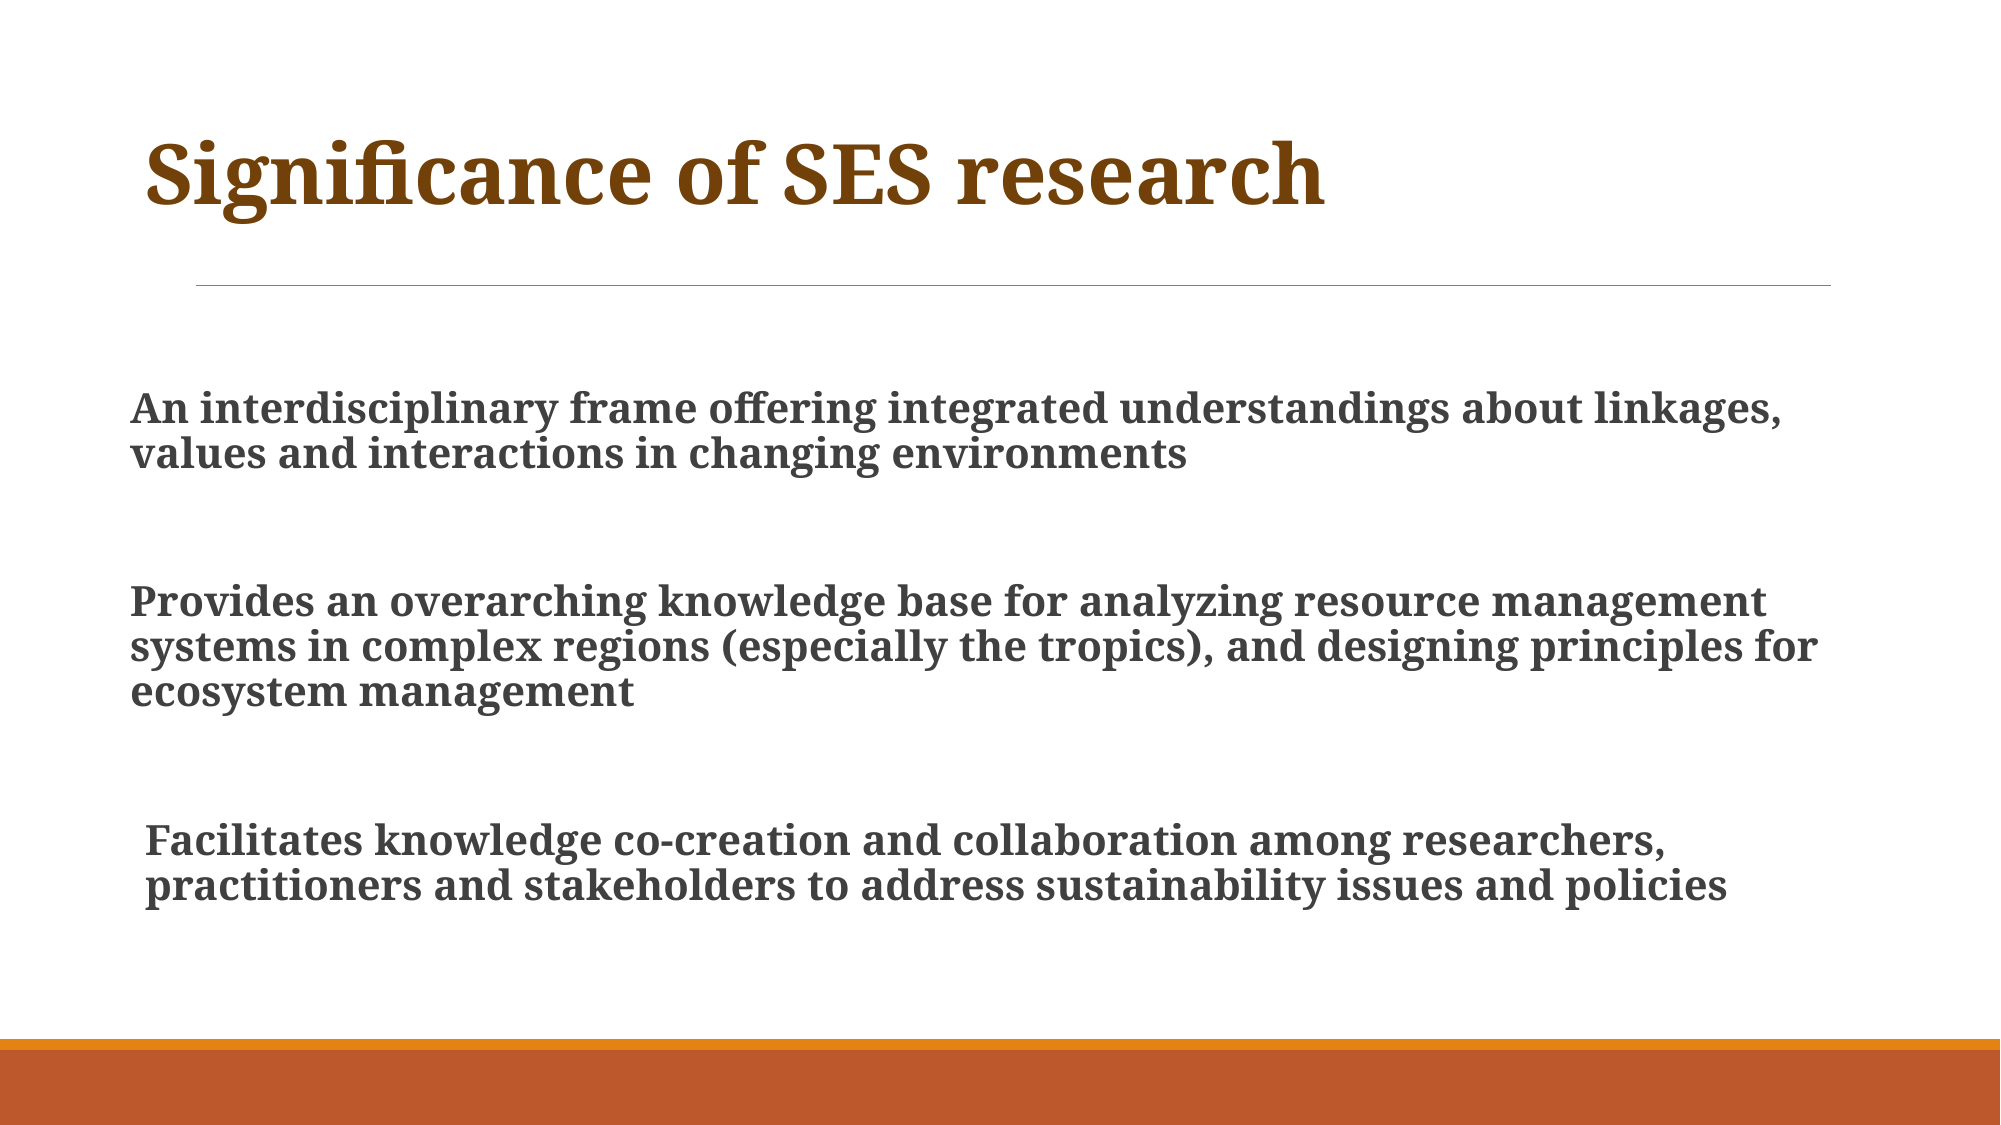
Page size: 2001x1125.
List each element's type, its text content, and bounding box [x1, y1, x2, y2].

title Significance of SES research [130, 29, 1740, 230]
list An interdisciplinary frame offering integrated understandings about linkages, values and interactions in changing environments Provides an overarching knowledge base for analyzing resource management systems in complex regions (especially the tropics), and designing principles for ecosystem management Facilitates knowledge co-creation and collaboration among researchers, practitioners and stakeholders to address sustainability issues and policies [130, 379, 1880, 1015]
